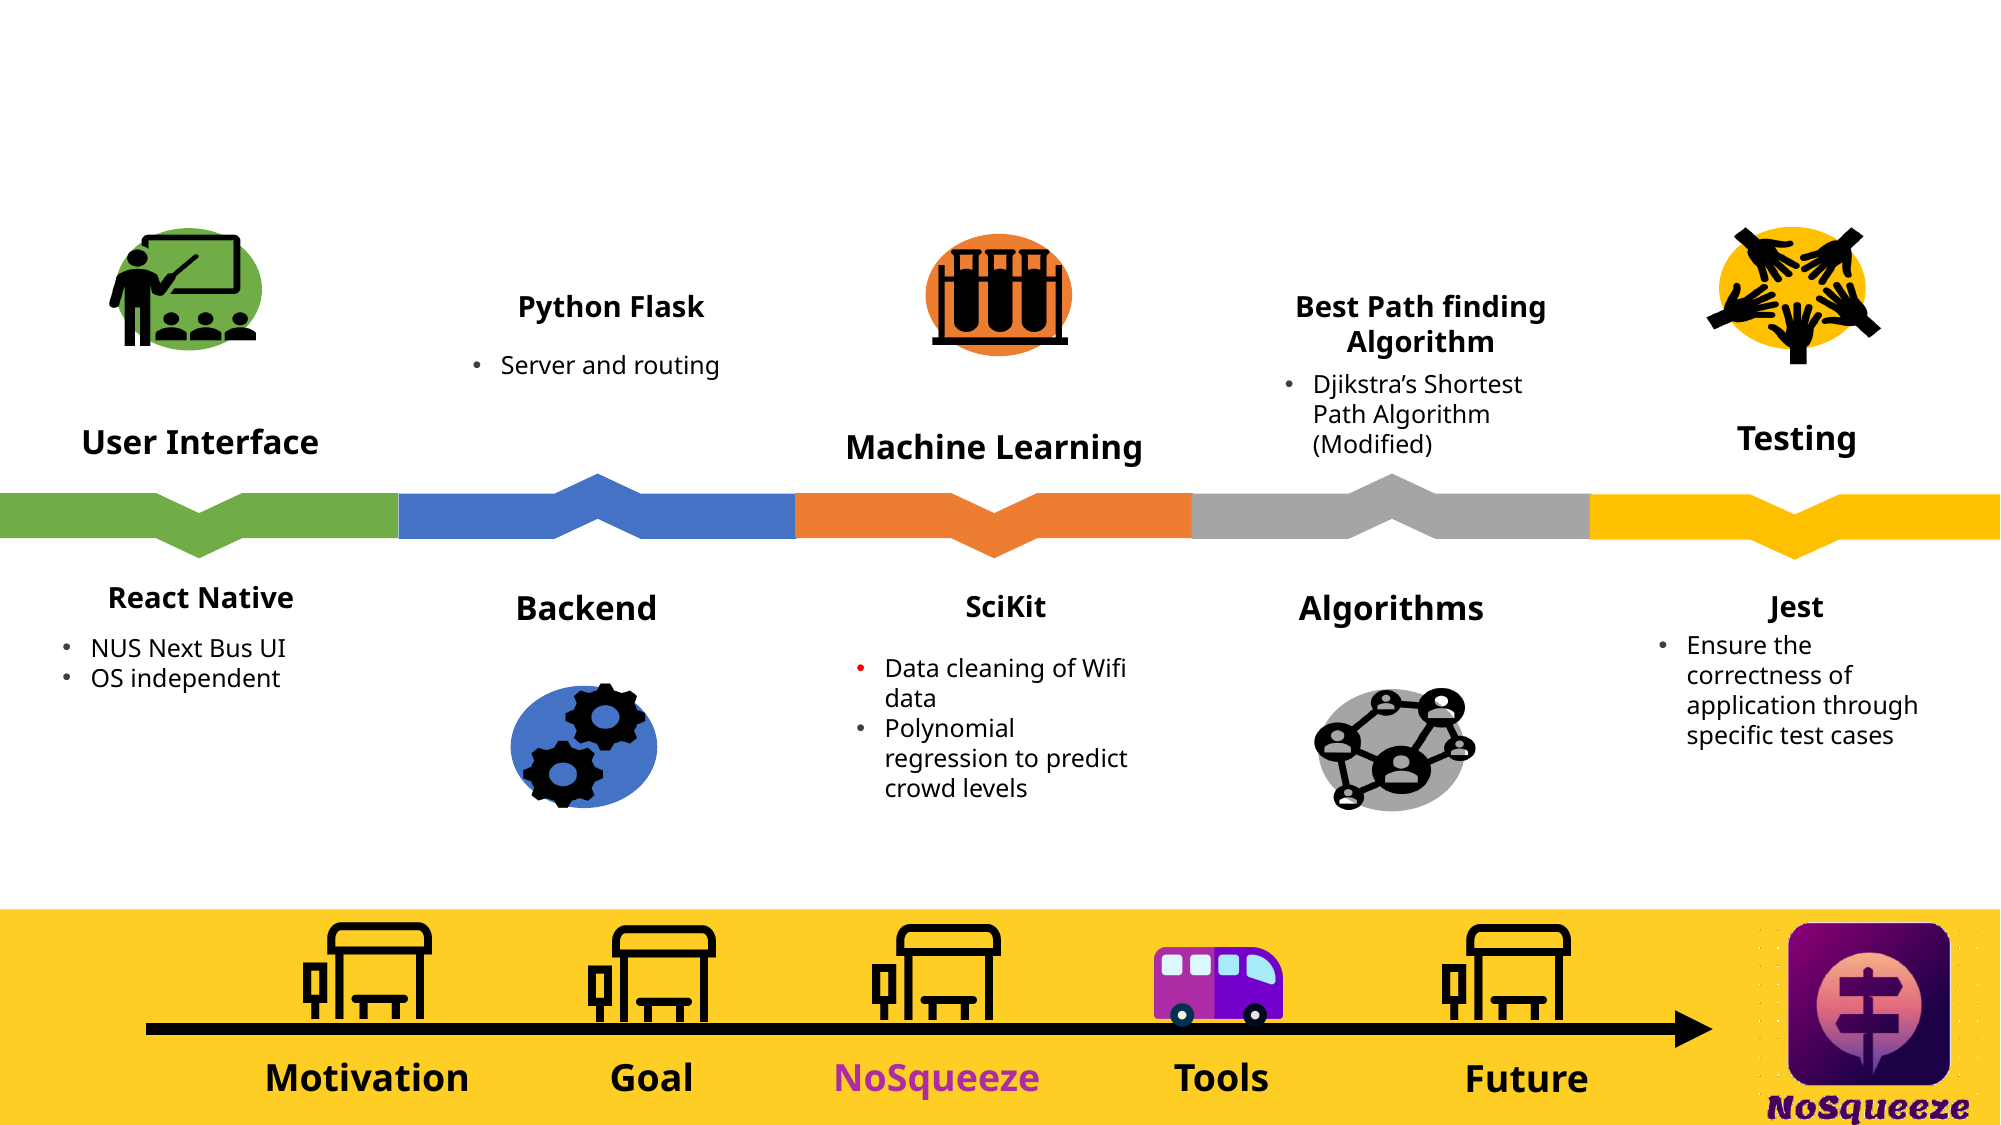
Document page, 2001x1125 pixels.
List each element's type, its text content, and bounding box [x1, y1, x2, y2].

text_box Goal [522, 1046, 782, 1107]
text_box Machine Learning [810, 417, 1179, 470]
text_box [1640, 580, 1954, 890]
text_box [812, 580, 1200, 913]
picture [303, 906, 432, 1036]
picture [99, 220, 266, 359]
text_box Tools [1091, 1046, 1352, 1107]
picture [1303, 674, 1484, 825]
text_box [455, 280, 768, 470]
text_box User Interface [63, 412, 338, 469]
text_box Motivation [237, 1046, 497, 1107]
text_box [1989, 909, 2000, 1125]
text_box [1264, 280, 1578, 470]
picture [926, 235, 1074, 359]
text_box Testing [1694, 409, 1900, 465]
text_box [0, 473, 2000, 560]
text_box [44, 571, 358, 826]
picture [872, 913, 1001, 1037]
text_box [1264, 571, 1578, 629]
text_box Backend [484, 579, 689, 635]
text_box [0, 909, 1746, 1125]
text_box NoSqueeze [807, 1046, 1067, 1107]
picture [587, 909, 717, 1038]
picture [1153, 922, 1283, 1052]
picture [1703, 220, 1884, 371]
picture [1748, 909, 1987, 1125]
picture [493, 670, 675, 821]
text_box Future [1376, 1047, 1678, 1108]
picture [1441, 907, 1571, 1037]
